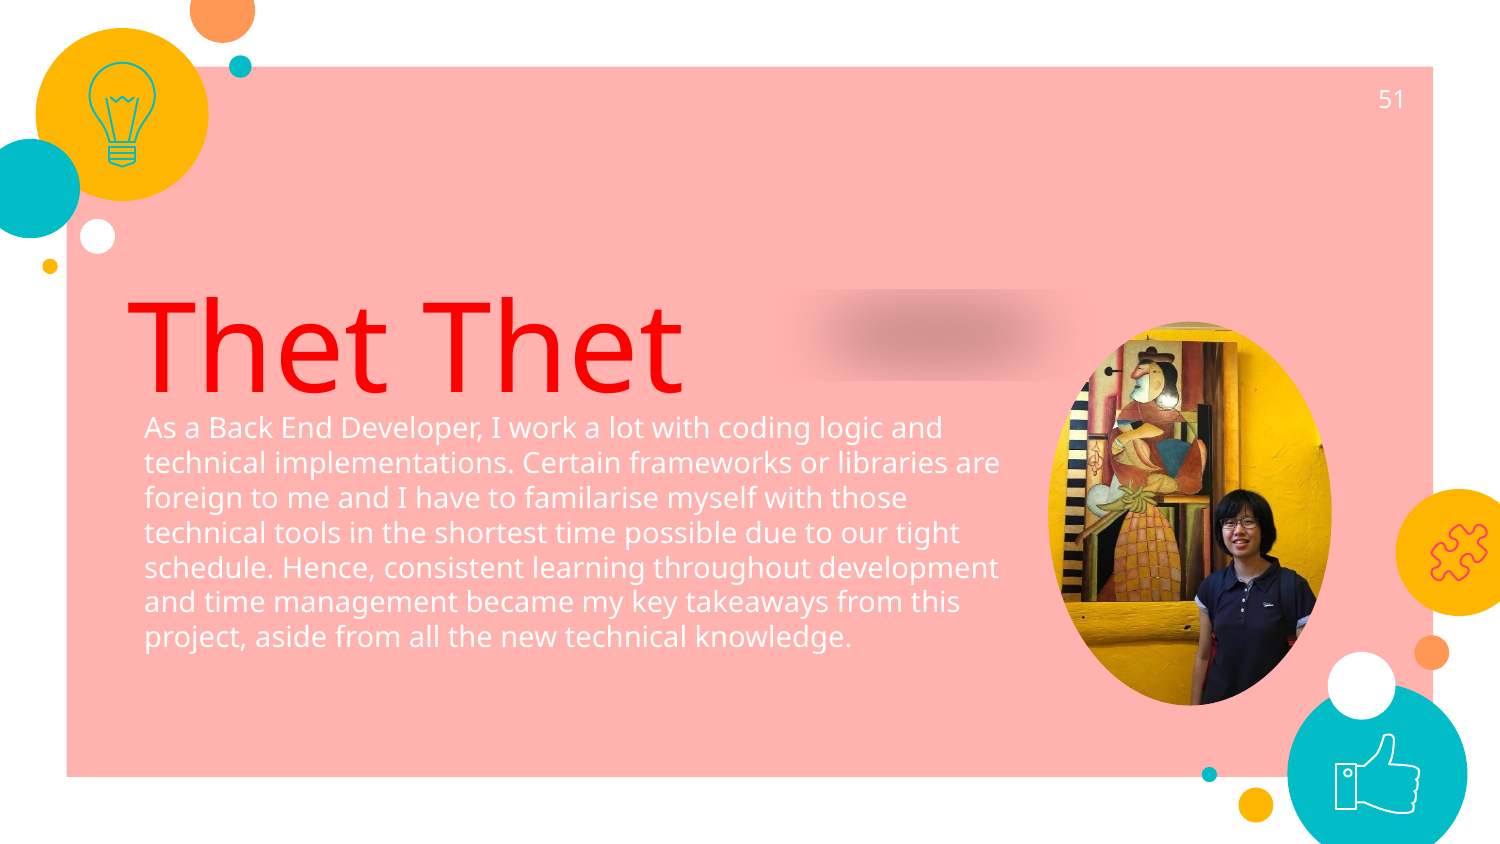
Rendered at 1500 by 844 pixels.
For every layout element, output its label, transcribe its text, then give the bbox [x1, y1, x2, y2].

subtitle As a Back End Developer, I work a lot with coding logic and technical implementations. Certain frameworks or libraries are foreign to me and I have to familarise myself with those technical tools in the shortest time possible due to our tight schedule. Hence, consistent learning throughout development and time management became my key takeaways from this project, aside from all the new technical knowledge. [112, 394, 1034, 685]
picture [1047, 321, 1332, 706]
title Thet Thet [112, 247, 1195, 438]
slide_number 51 [1331, 68, 1422, 134]
